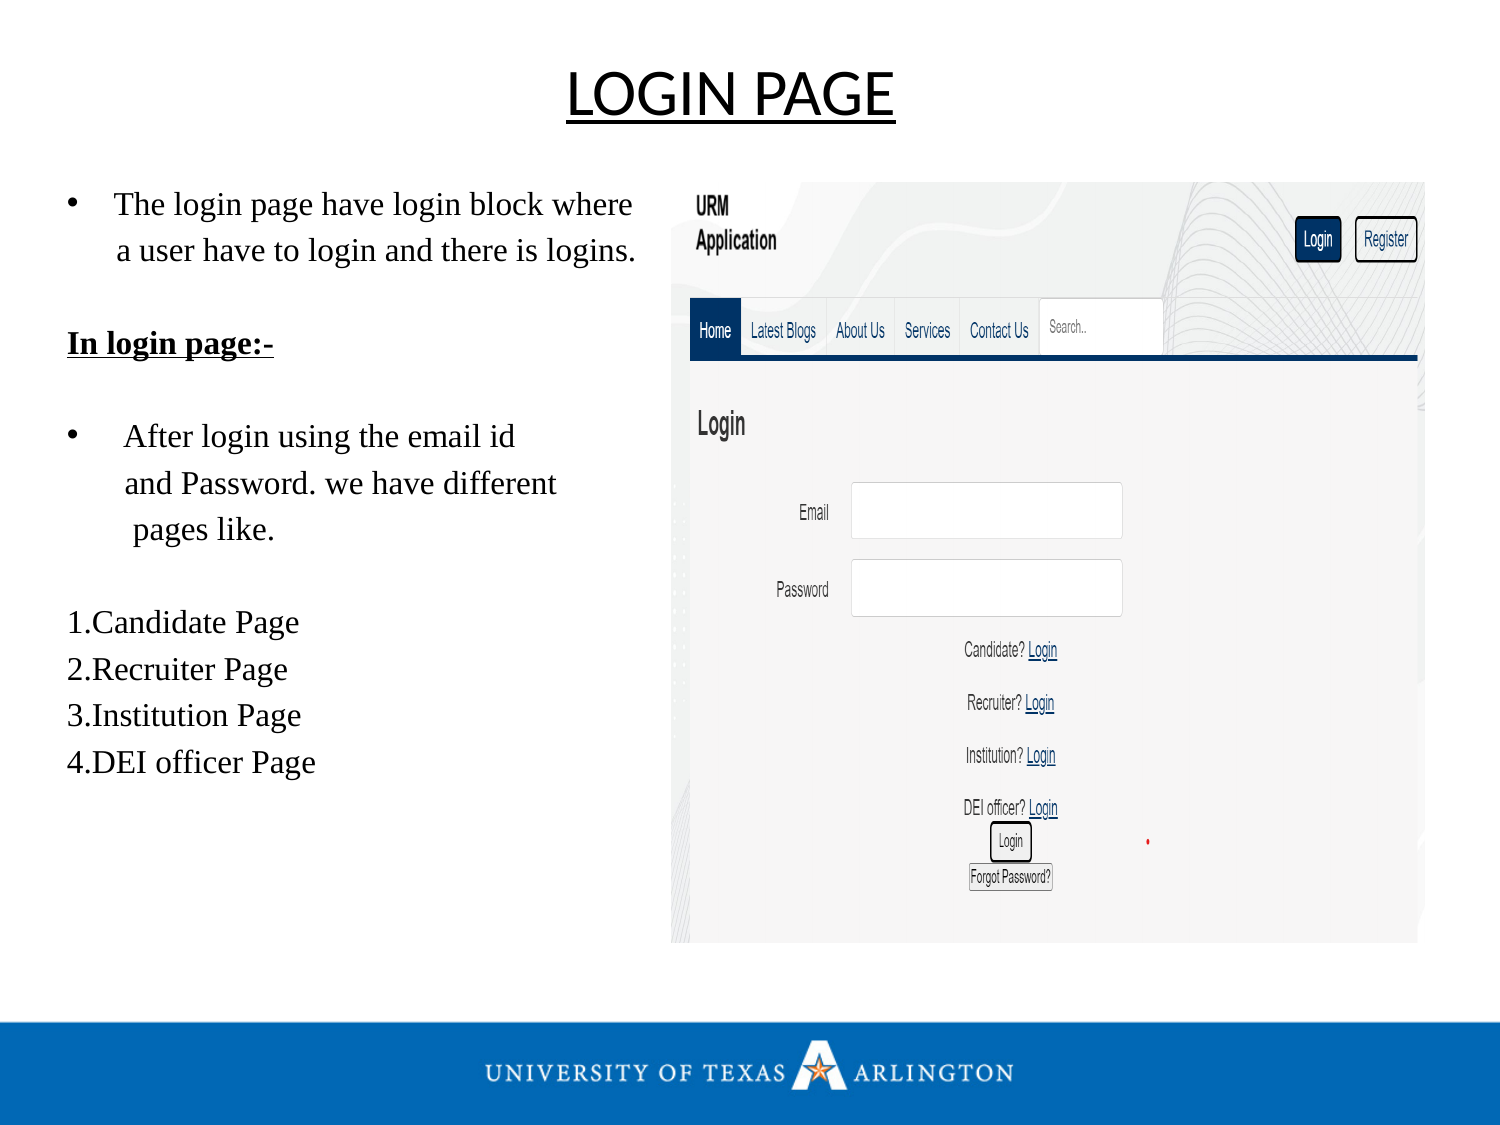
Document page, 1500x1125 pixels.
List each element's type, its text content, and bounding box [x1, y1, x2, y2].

picture [0, 0, 1500, 1125]
list LOGIN PAGE The login page have login block where a user have to login and there is logins. In login page:- After login using the email id and Password. we have different pages like. 1.Candidate Page 2.Recruiter Page 3.Institution Page 4.DEI officer Page [51, 41, 1449, 982]
